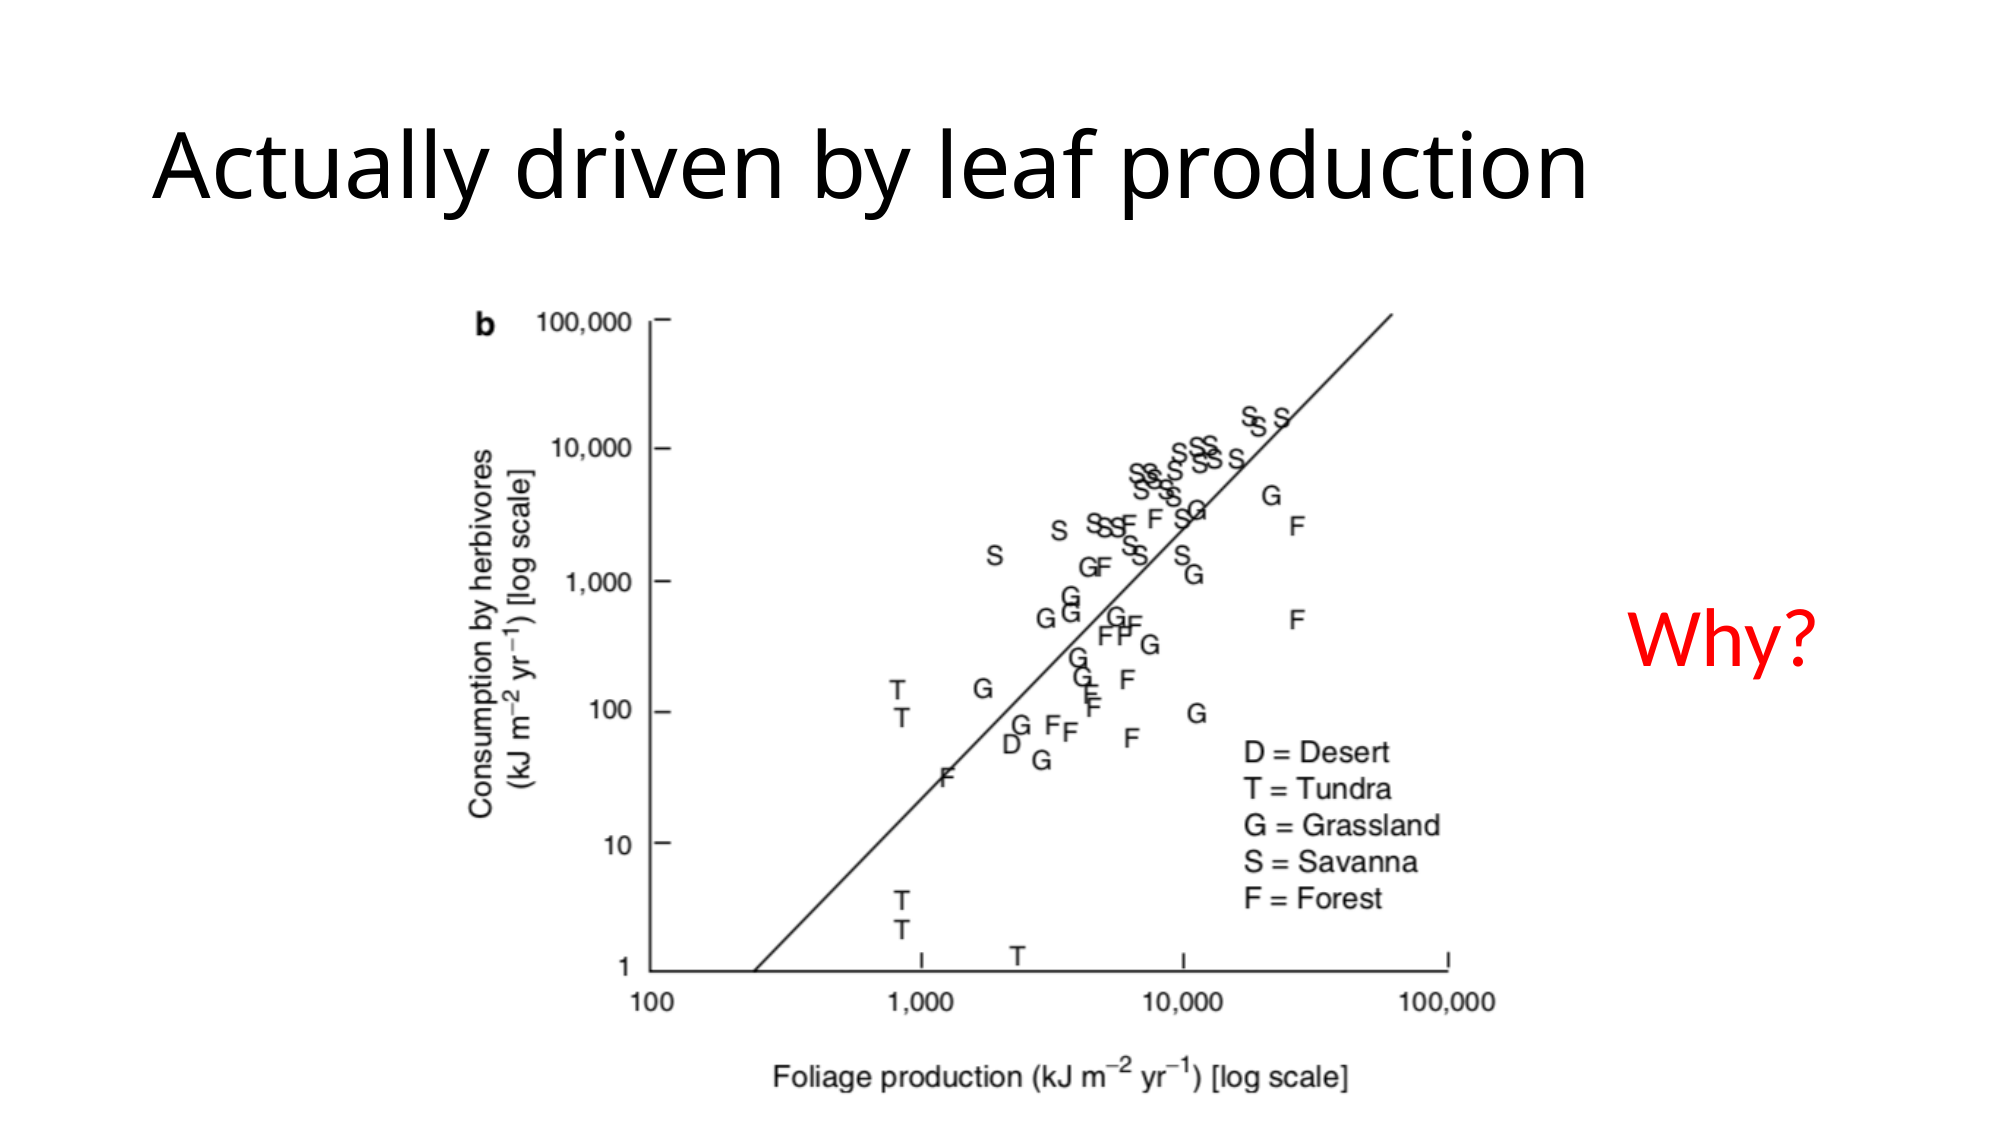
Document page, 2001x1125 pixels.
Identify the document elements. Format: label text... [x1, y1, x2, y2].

text_box Why? [1613, 575, 1836, 691]
picture [451, 277, 1549, 1125]
title Actually driven by leaf production [137, 59, 1863, 278]
